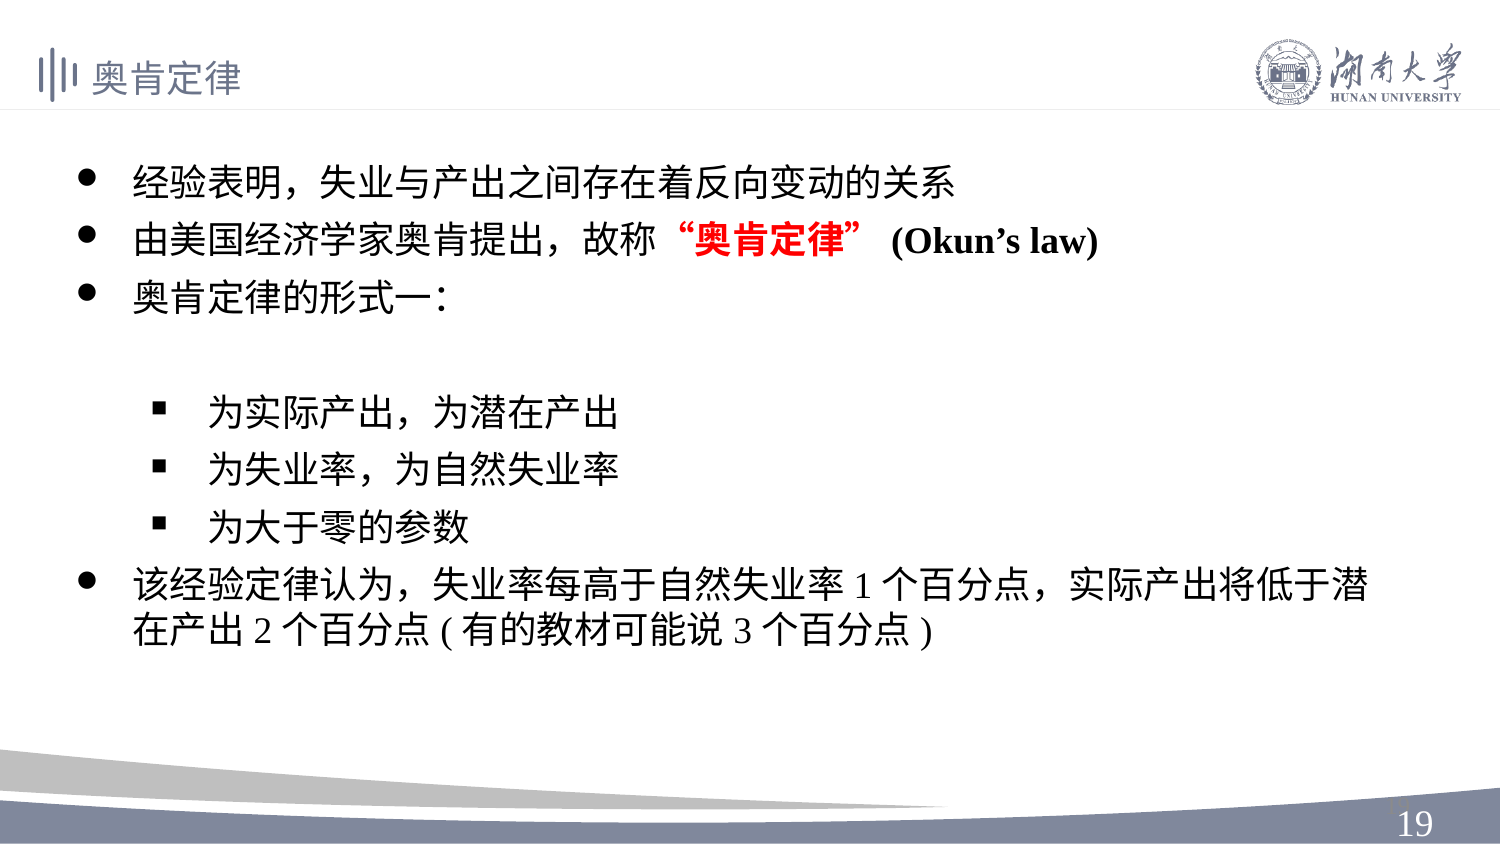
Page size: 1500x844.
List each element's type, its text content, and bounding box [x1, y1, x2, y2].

slide_number 19 [1074, 782, 1425, 827]
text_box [39, 47, 78, 103]
text_box 奥肯定律 [78, 47, 1175, 108]
picture [1249, 33, 1465, 109]
